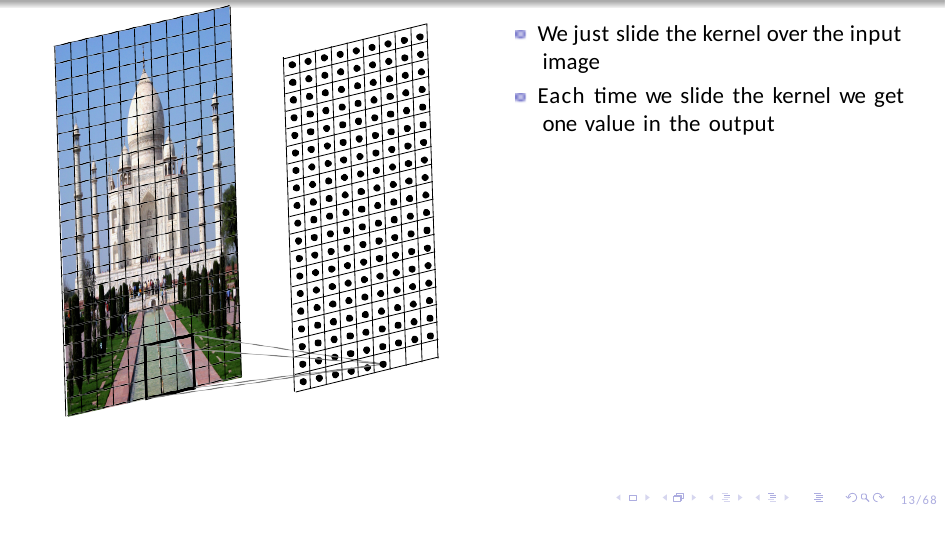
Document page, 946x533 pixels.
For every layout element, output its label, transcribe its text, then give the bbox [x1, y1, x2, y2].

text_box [0, 0, 946, 417]
text_box 13/68 [898, 493, 941, 508]
